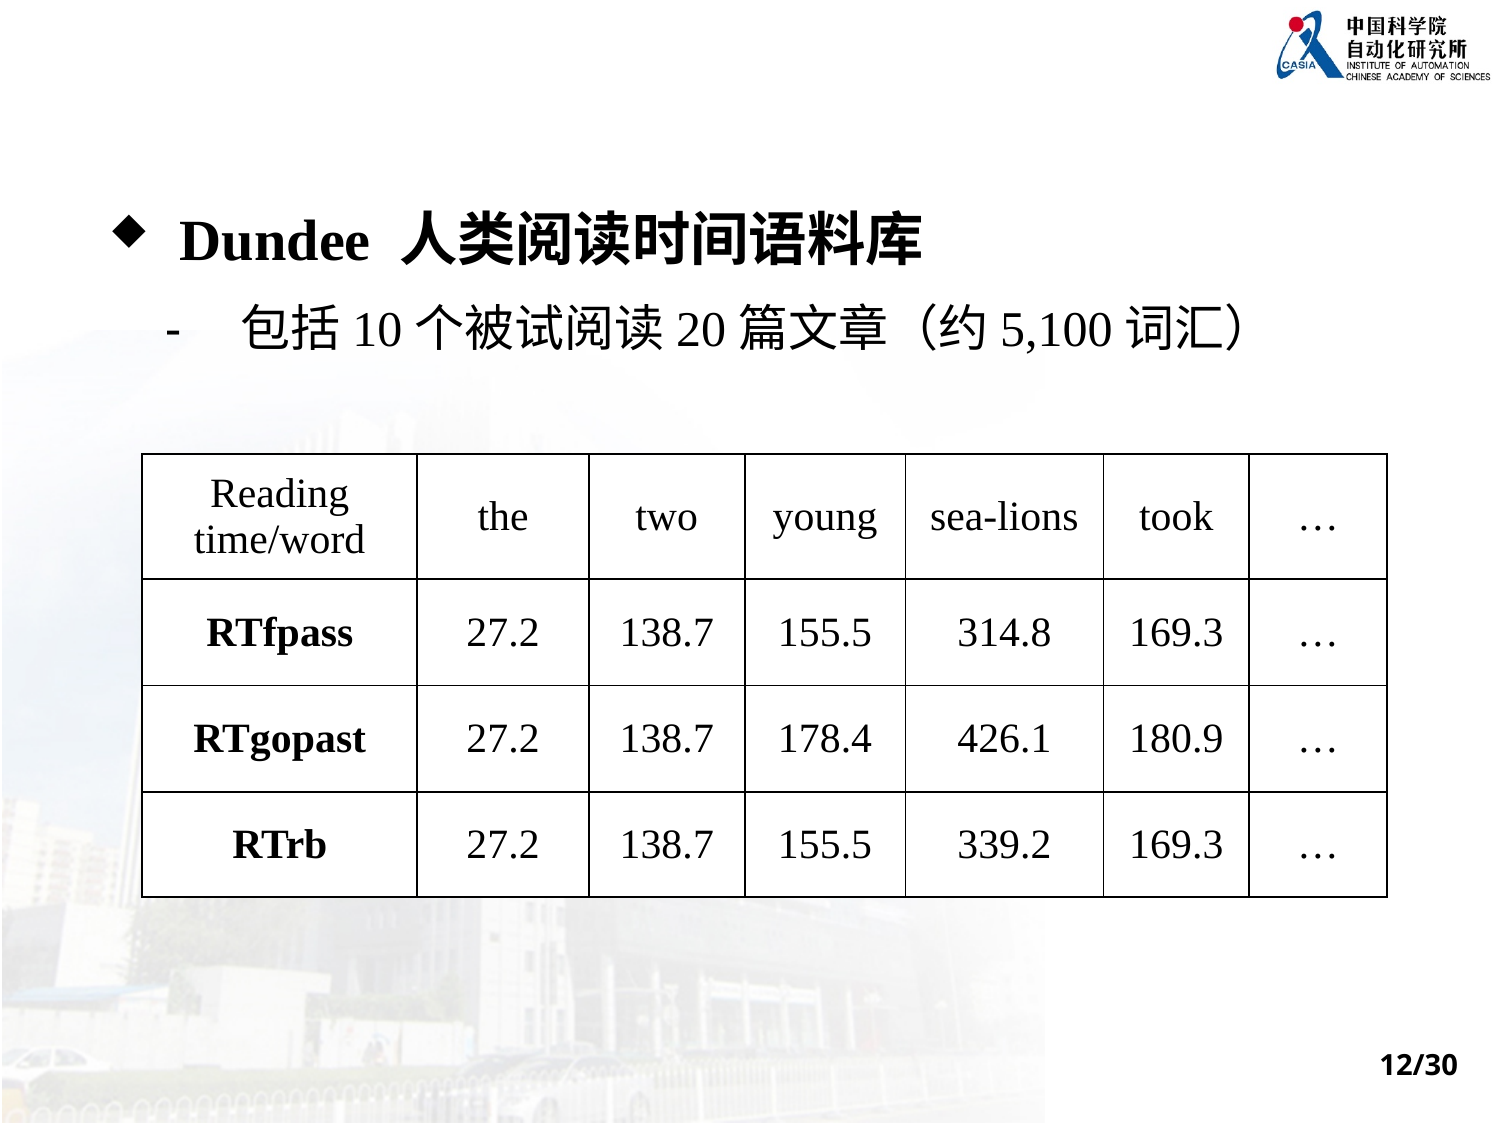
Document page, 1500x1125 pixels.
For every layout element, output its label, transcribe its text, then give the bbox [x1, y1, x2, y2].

table_header Reading time/word [143, 455, 416, 578]
table_cell 339.2 [906, 793, 1103, 896]
table_header the [418, 455, 588, 578]
table_header two [590, 455, 744, 578]
table_cell 138.7 [590, 580, 744, 685]
table_cell 138.7 [590, 793, 744, 896]
table_cell 180.9 [1104, 686, 1248, 791]
table_cell … [1250, 686, 1386, 791]
table_header sea-lions [906, 455, 1103, 578]
table_header … [1250, 455, 1386, 578]
text_box Dundee 人类阅读时间语料库 包括10个被试阅读20篇文章（约5,100词汇） [94, 194, 1290, 365]
picture [2, 330, 1045, 1123]
table_cell 314.8 [906, 580, 1103, 685]
table_cell RTfpass [143, 580, 416, 685]
table_cell 155.5 [746, 793, 905, 896]
picture [1272, 7, 1495, 86]
table_cell 138.7 [590, 686, 744, 791]
table_header took [1104, 455, 1248, 578]
text_box 12/30 [1364, 1039, 1486, 1089]
table_cell … [1250, 793, 1386, 896]
table_cell 169.3 [1104, 793, 1248, 896]
table_cell 178.4 [746, 686, 905, 791]
table_cell 155.5 [746, 580, 905, 685]
table_cell RTgopast [143, 686, 416, 791]
table_cell RTrb [143, 793, 416, 896]
table_cell 169.3 [1104, 580, 1248, 685]
table_cell 27.2 [418, 793, 588, 896]
table_header young [746, 455, 905, 578]
table_cell 27.2 [418, 580, 588, 685]
table_cell 27.2 [418, 686, 588, 791]
table_cell 426.1 [906, 686, 1103, 791]
table_cell … [1250, 580, 1386, 685]
